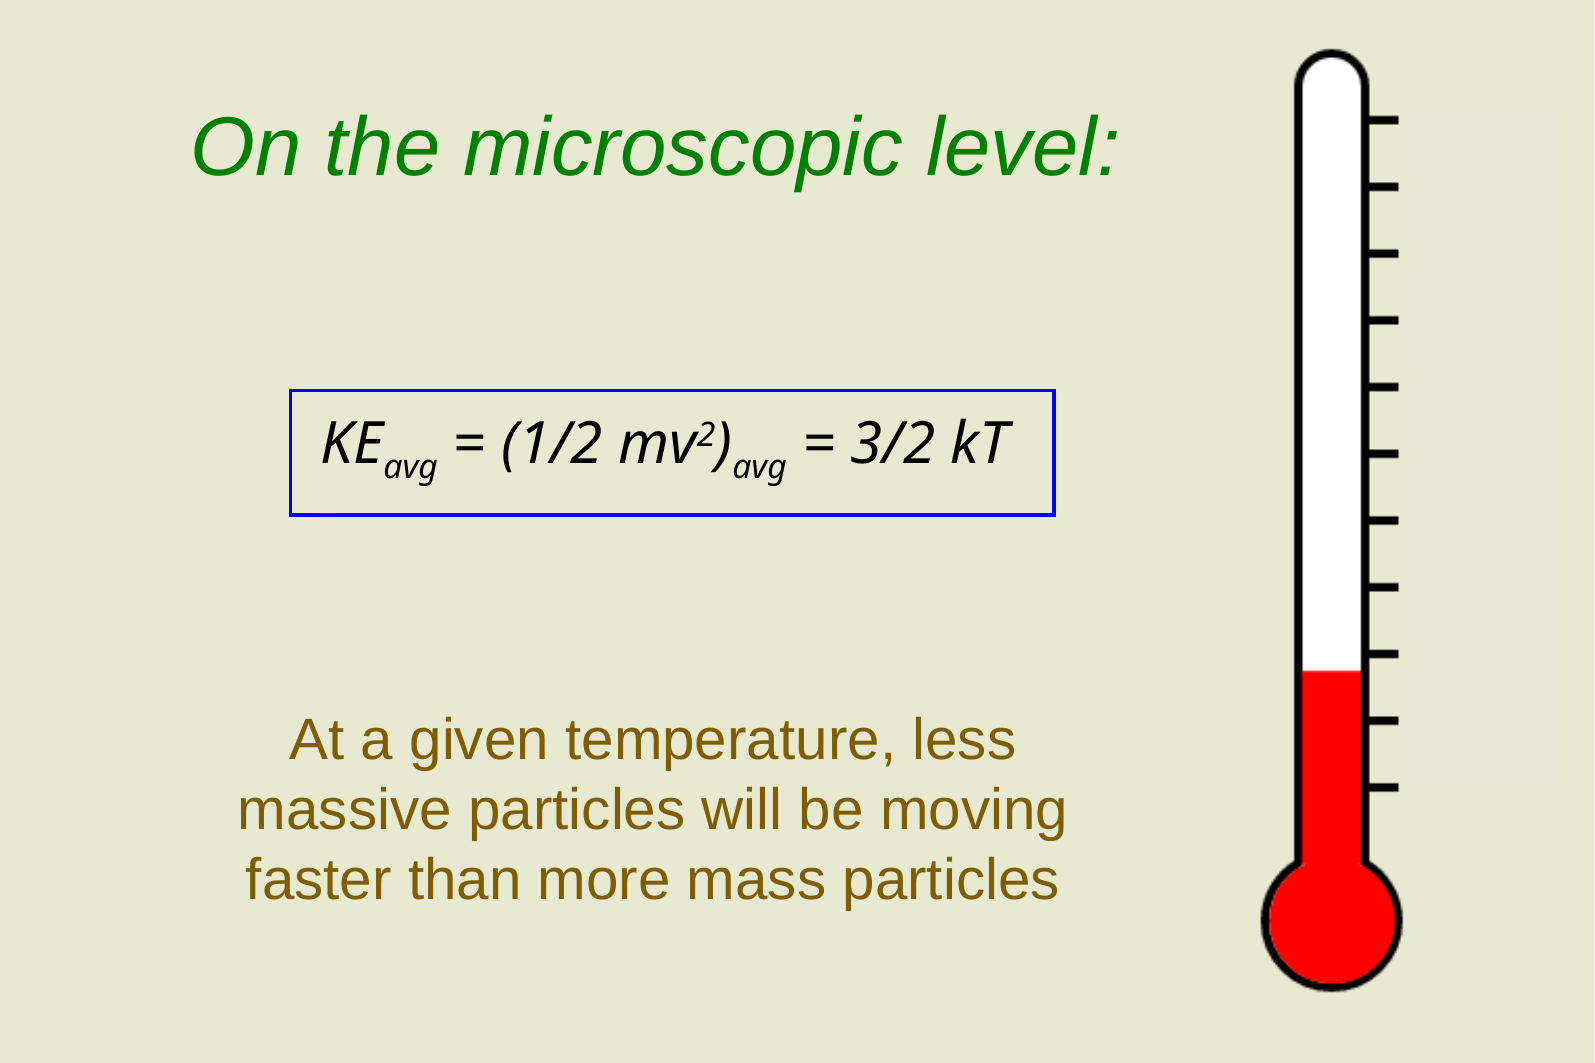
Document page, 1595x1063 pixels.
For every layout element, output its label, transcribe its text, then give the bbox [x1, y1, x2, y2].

picture [888, 31, 1595, 1032]
text_box KEavg = (1/2 mv2)avg = 3/2 kT [290, 390, 883, 515]
list On the microscopic level: [34, 96, 883, 782]
text_box At a given temperature, less massive particles will be moving faster than more mass particles [184, 694, 883, 919]
